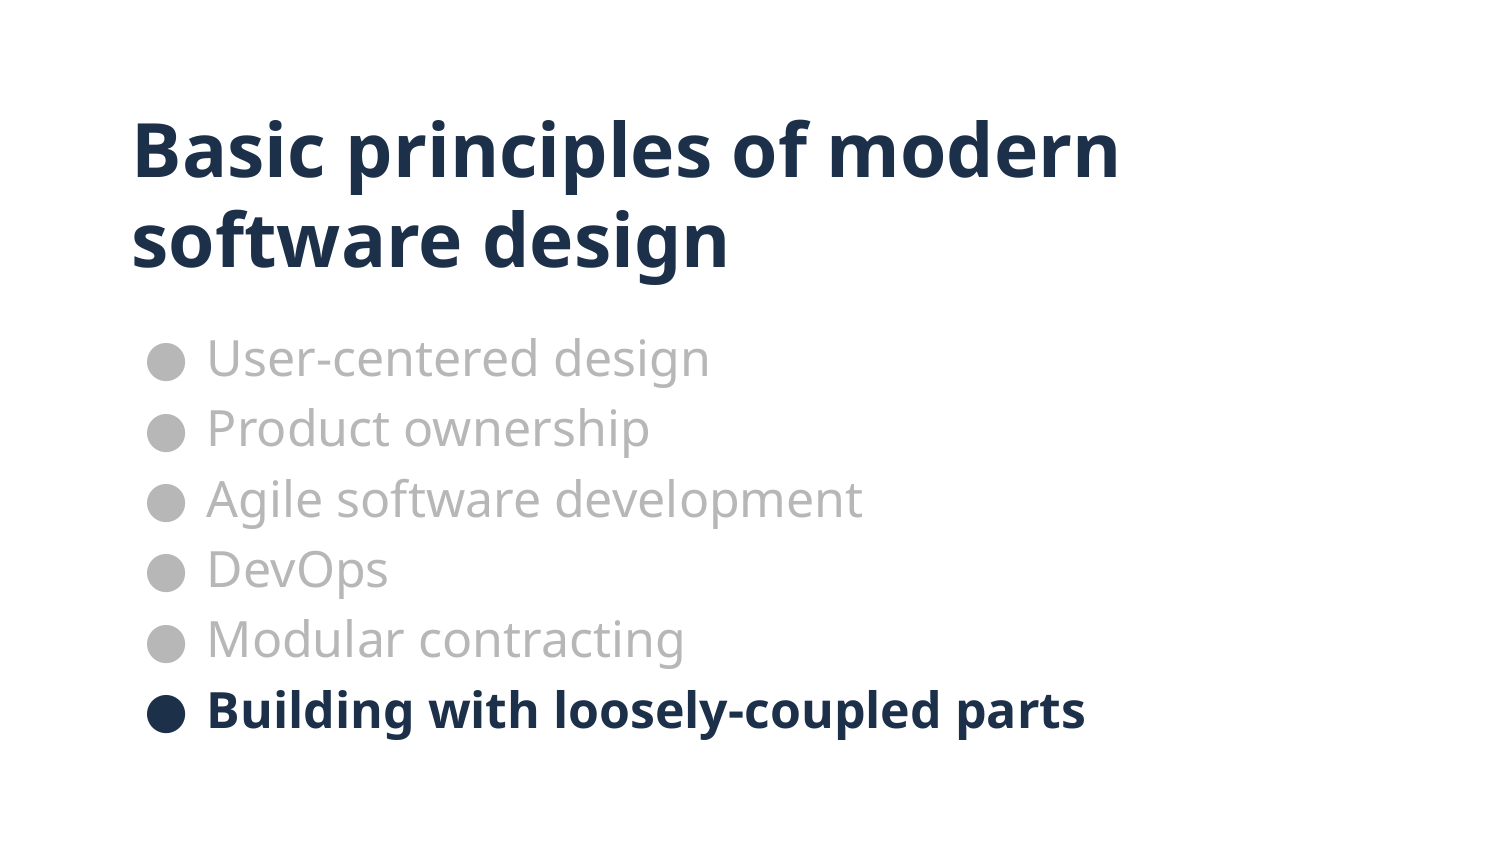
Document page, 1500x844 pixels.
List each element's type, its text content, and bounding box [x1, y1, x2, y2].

title Basic principles of modern software design [116, 87, 1391, 274]
title User-centered design Product ownership Agile software development DevOps Modular contracting Building with loosely-coupled parts [116, 311, 1448, 498]
